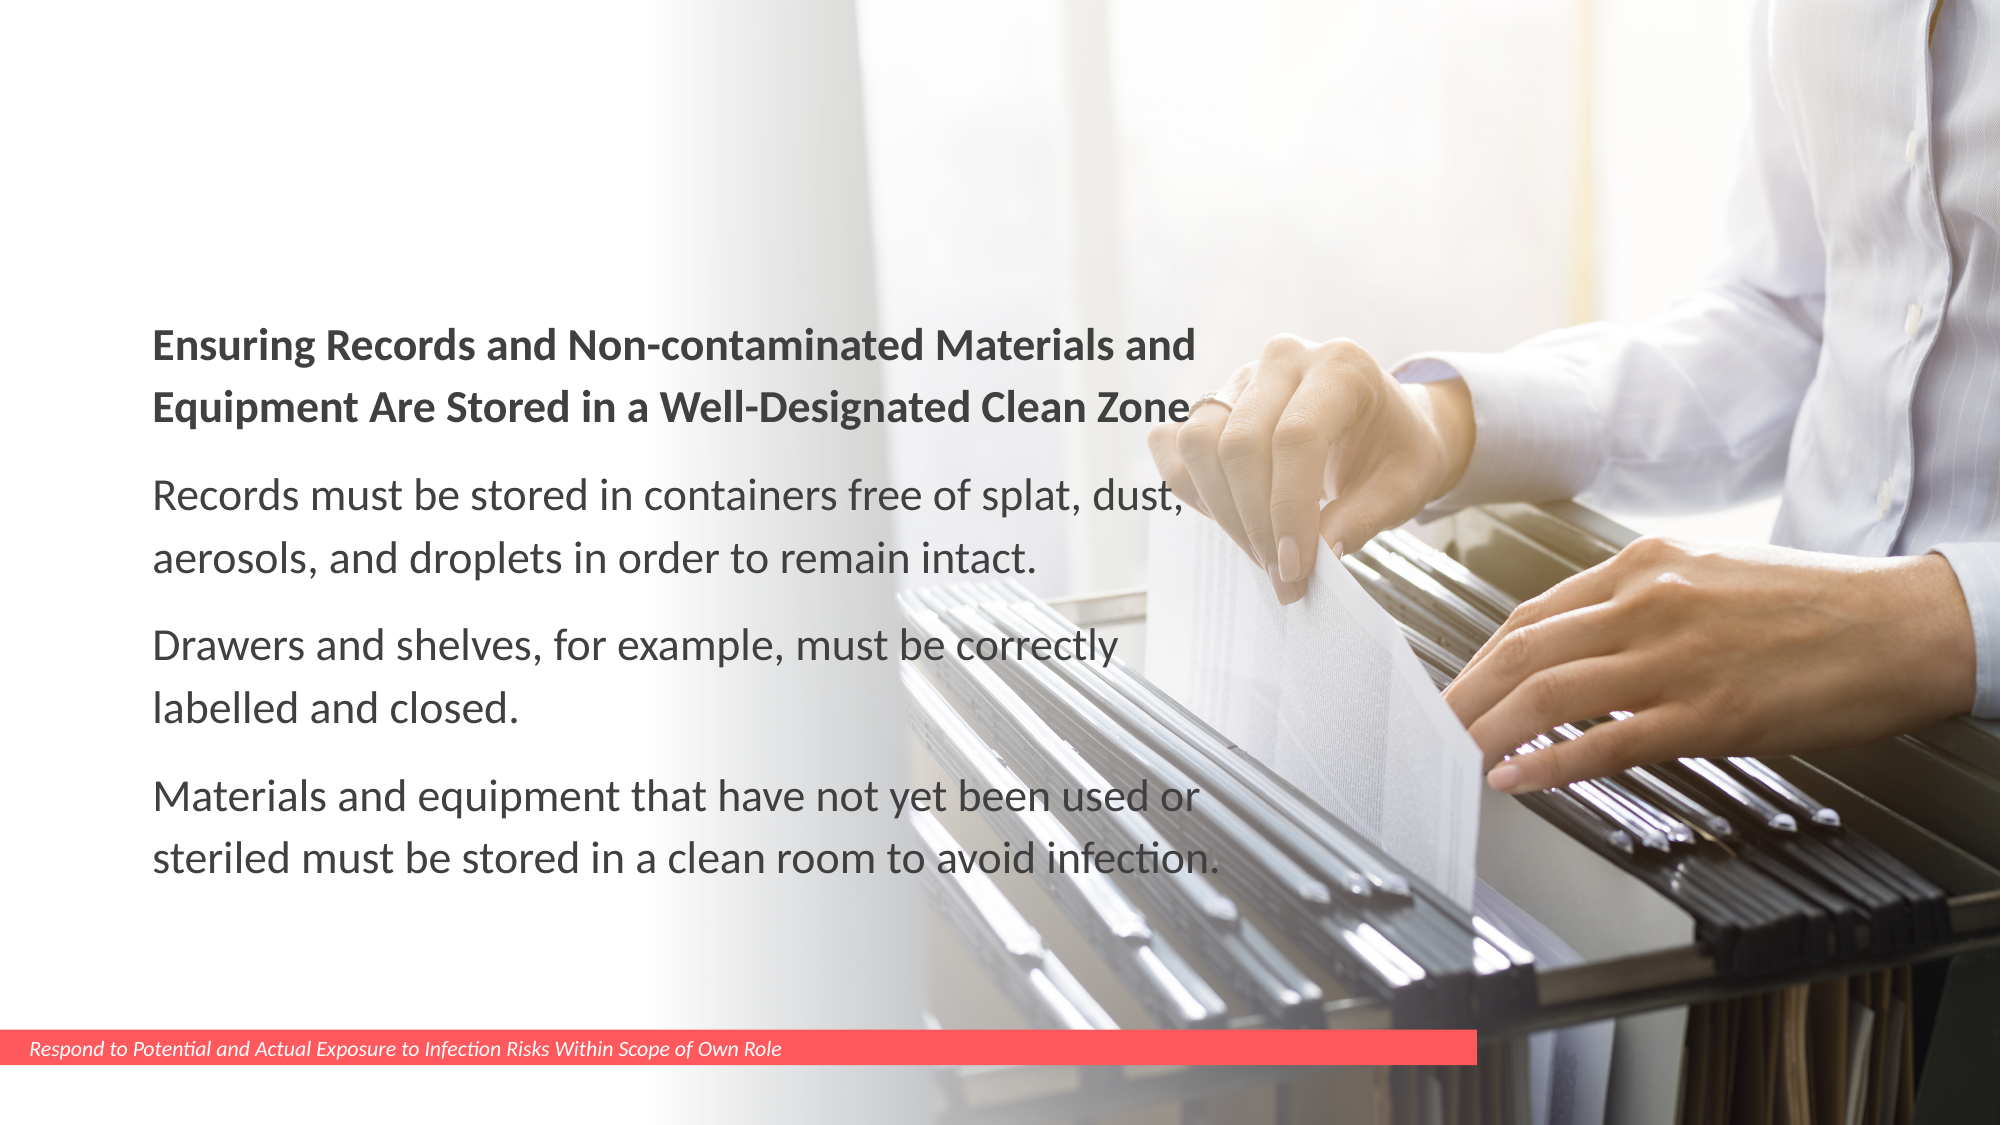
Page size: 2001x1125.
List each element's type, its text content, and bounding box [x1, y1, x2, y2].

text_box Respond to Potential and Actual Exposure to Infection Risks Within Scope of Own Role [0, 1029, 647, 1066]
picture [647, 0, 2000, 1125]
list Ensuring Records and Non-contaminated Materials and Equipment Are Stored in a Well-Designated Clean Zone Records must be stored in containers free of splat, dust, aerosols, and droplets in order to remain intact. Drawers and shelves, for example, must be correctly labelled and closed. Materials and equipment that have not yet been used or steriled must be stored in a clean room to avoid infection. [137, 299, 647, 1014]
